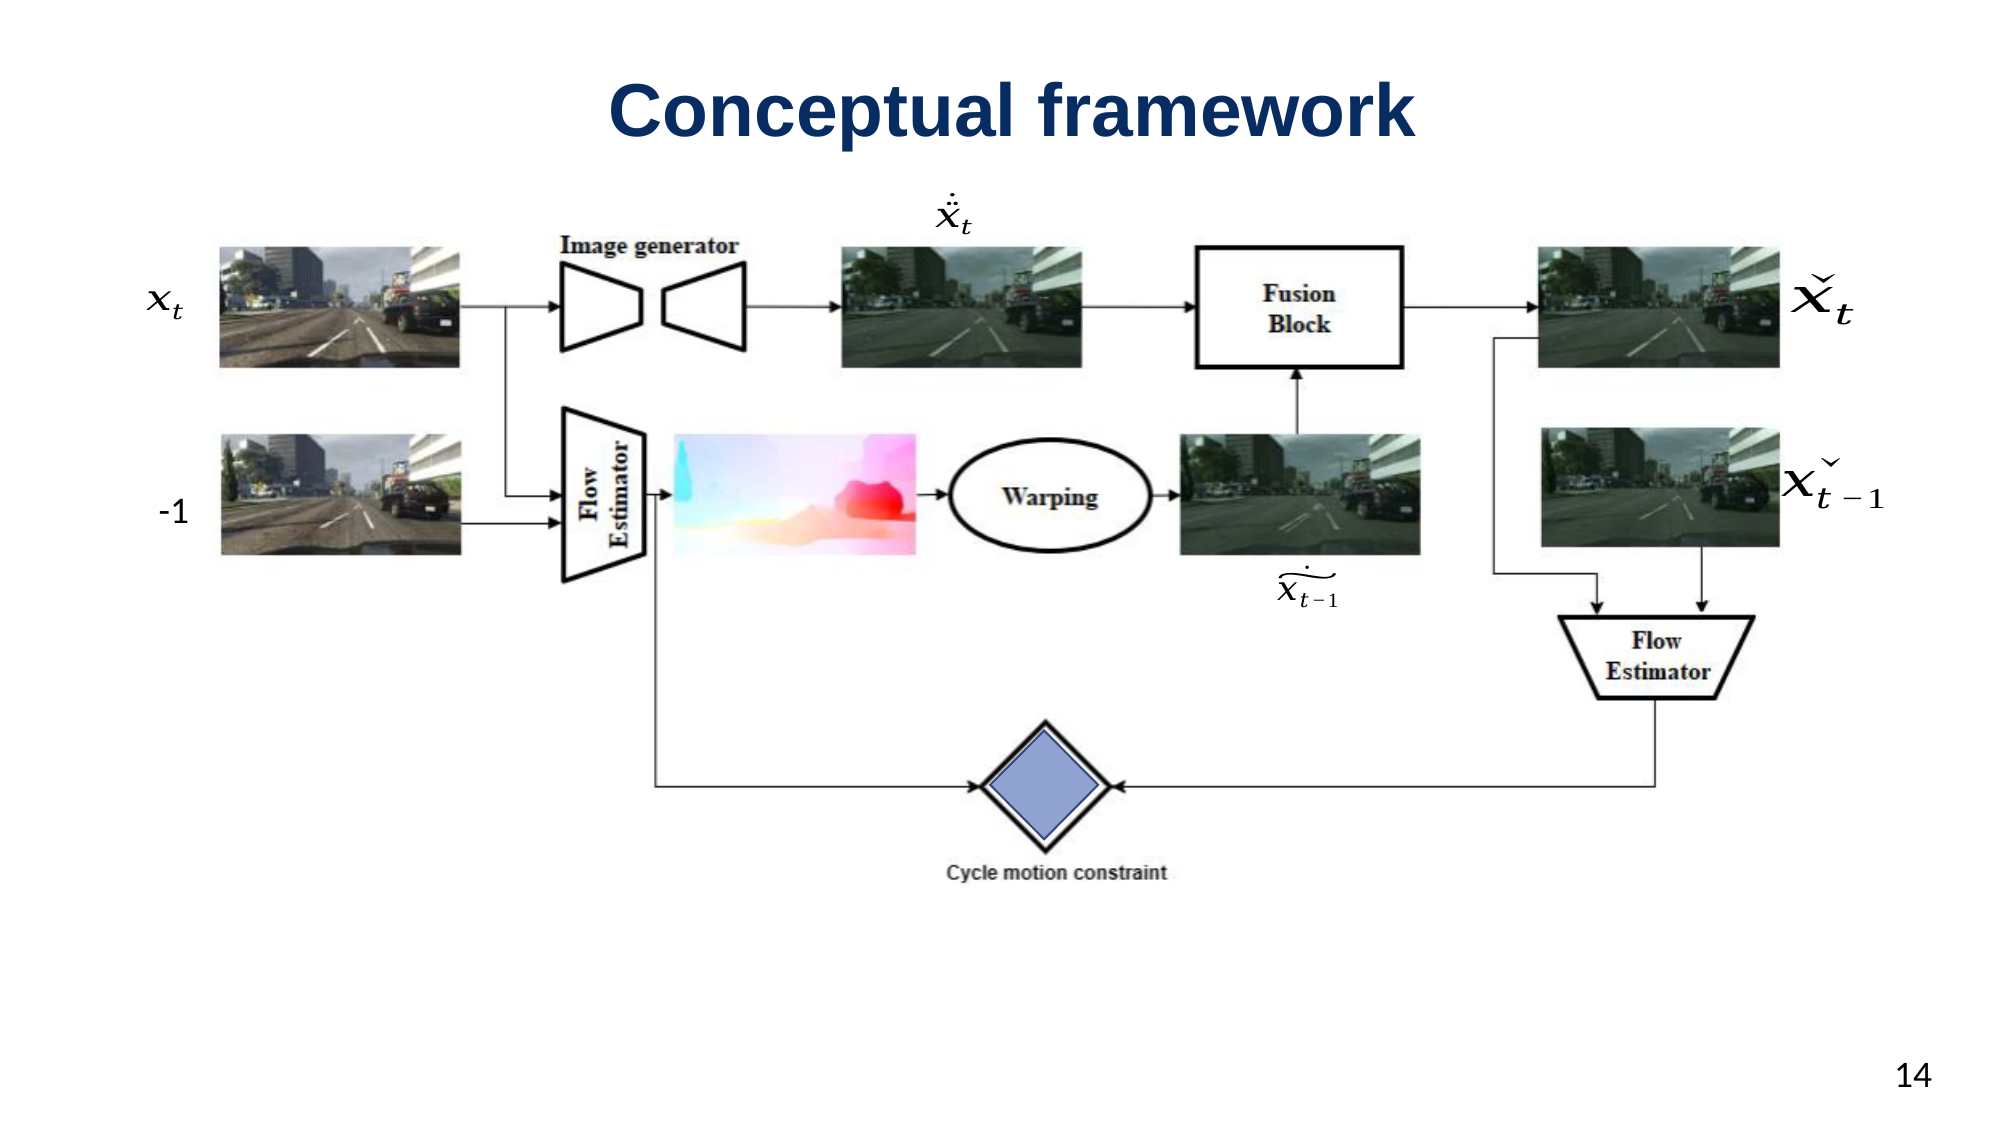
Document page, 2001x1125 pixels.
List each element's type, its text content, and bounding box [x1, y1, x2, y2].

text_box [124, 207, 1972, 1068]
picture [186, 210, 1814, 888]
title Conceptual framework [99, 54, 1947, 160]
slide_number 14 [1496, 1068, 1947, 1103]
